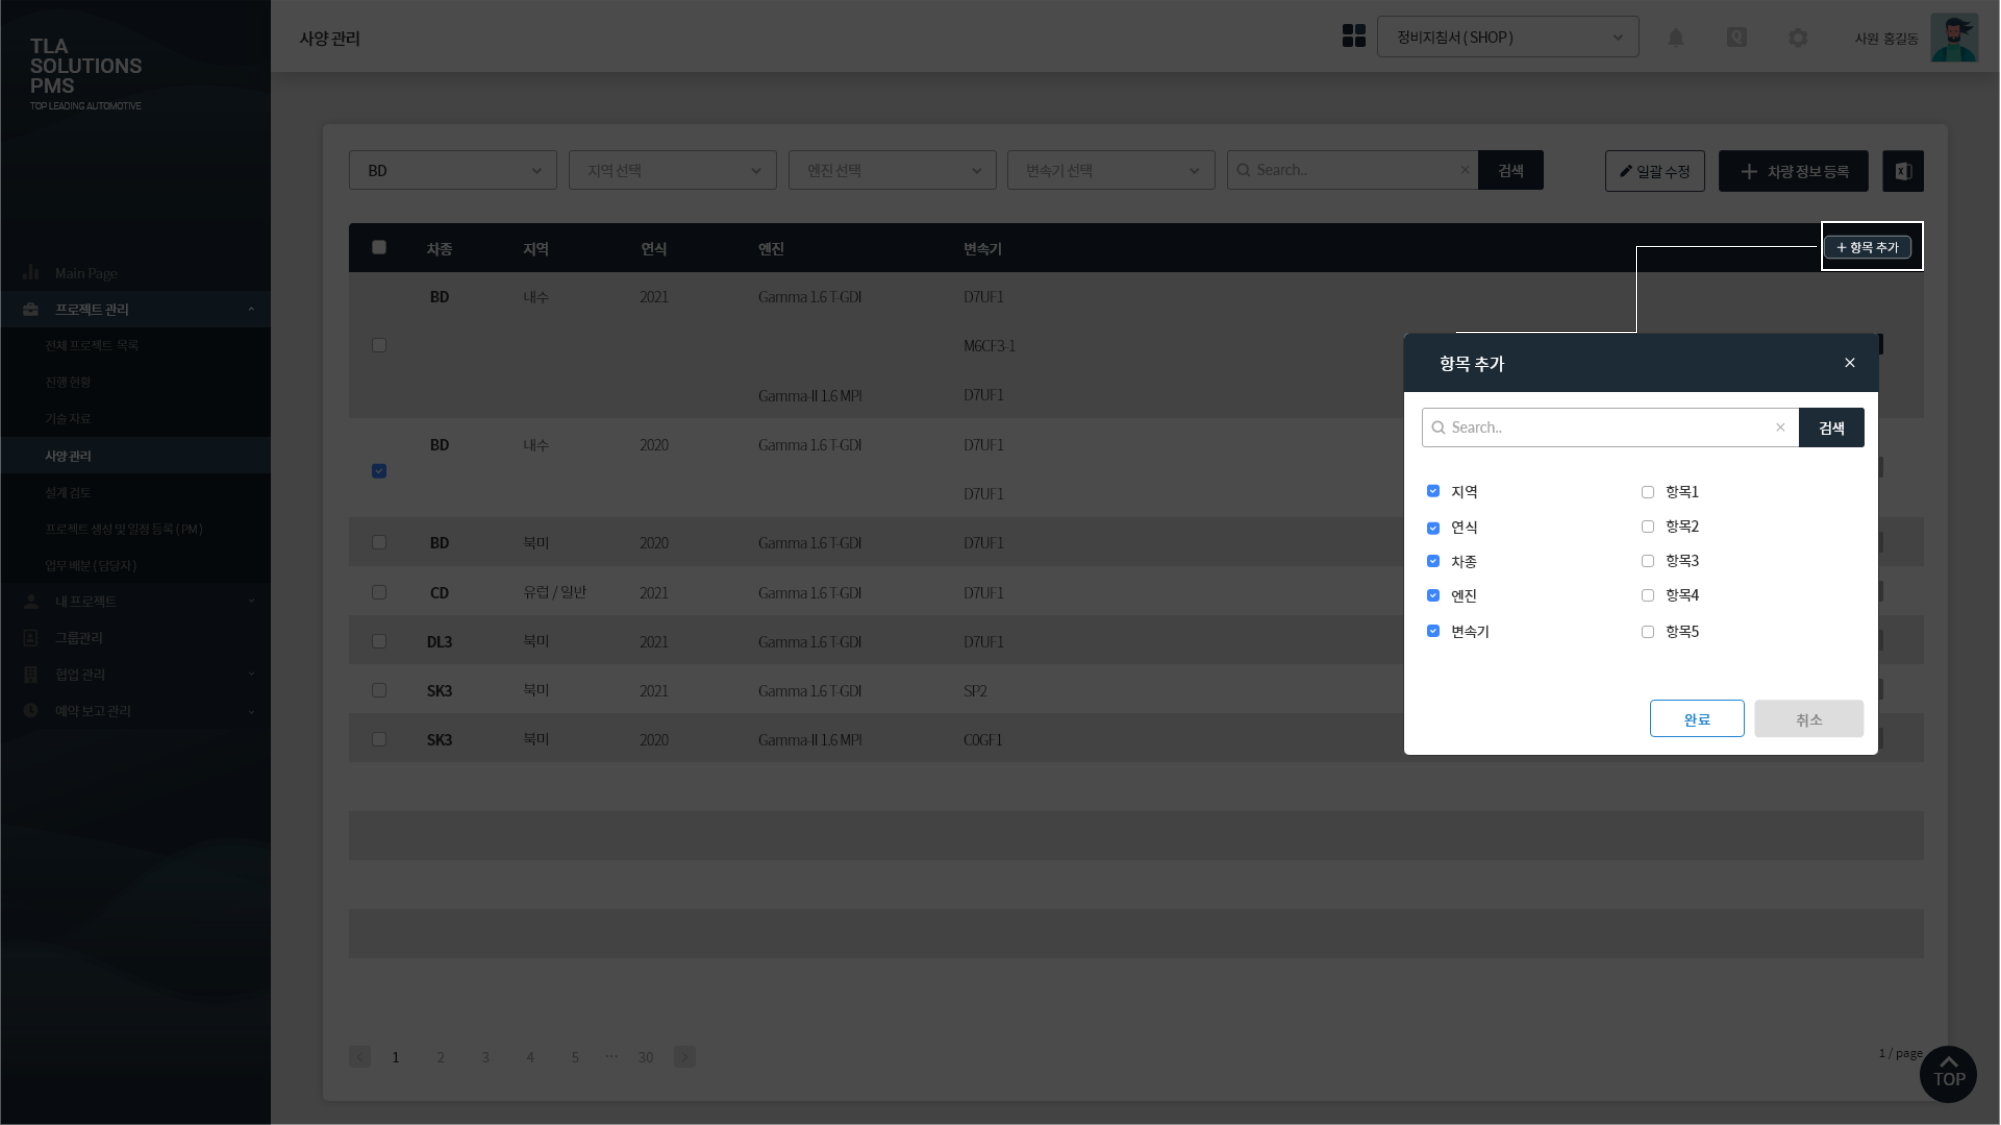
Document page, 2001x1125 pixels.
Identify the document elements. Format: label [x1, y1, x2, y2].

text_box [1456, 246, 1818, 333]
picture [0, 0, 2000, 1125]
